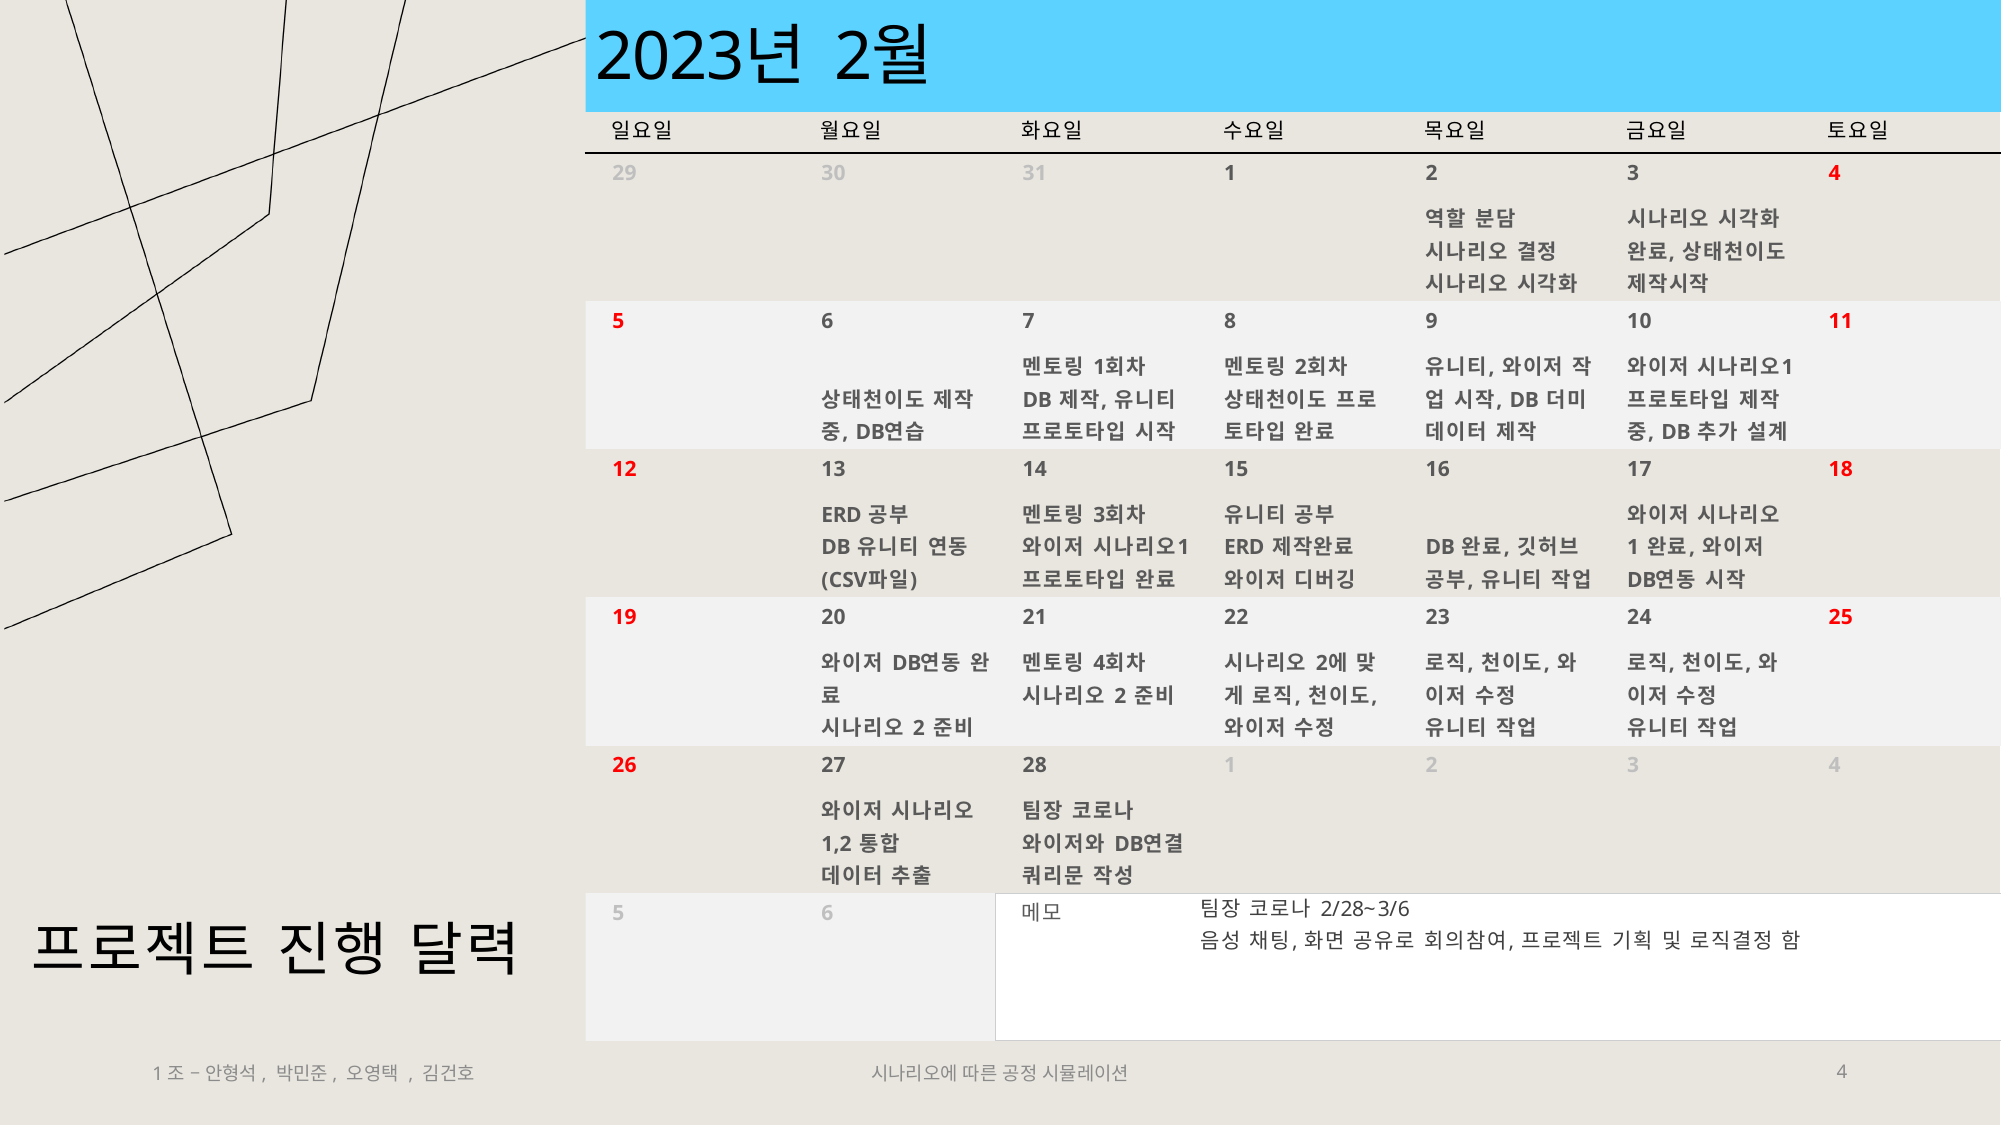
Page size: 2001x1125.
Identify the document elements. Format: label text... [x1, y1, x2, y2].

text_box 프로젝트 진행 달력 [16, 903, 584, 1000]
footer 시나리오에 따른 공정 시뮬레이션 [662, 1042, 1338, 1103]
slide_number 4 [1412, 1042, 1863, 1103]
picture [4, 0, 2000, 1042]
slide_number 1조 – 안형석, 박민준, 오영택 , 김건호 [137, 1042, 588, 1103]
